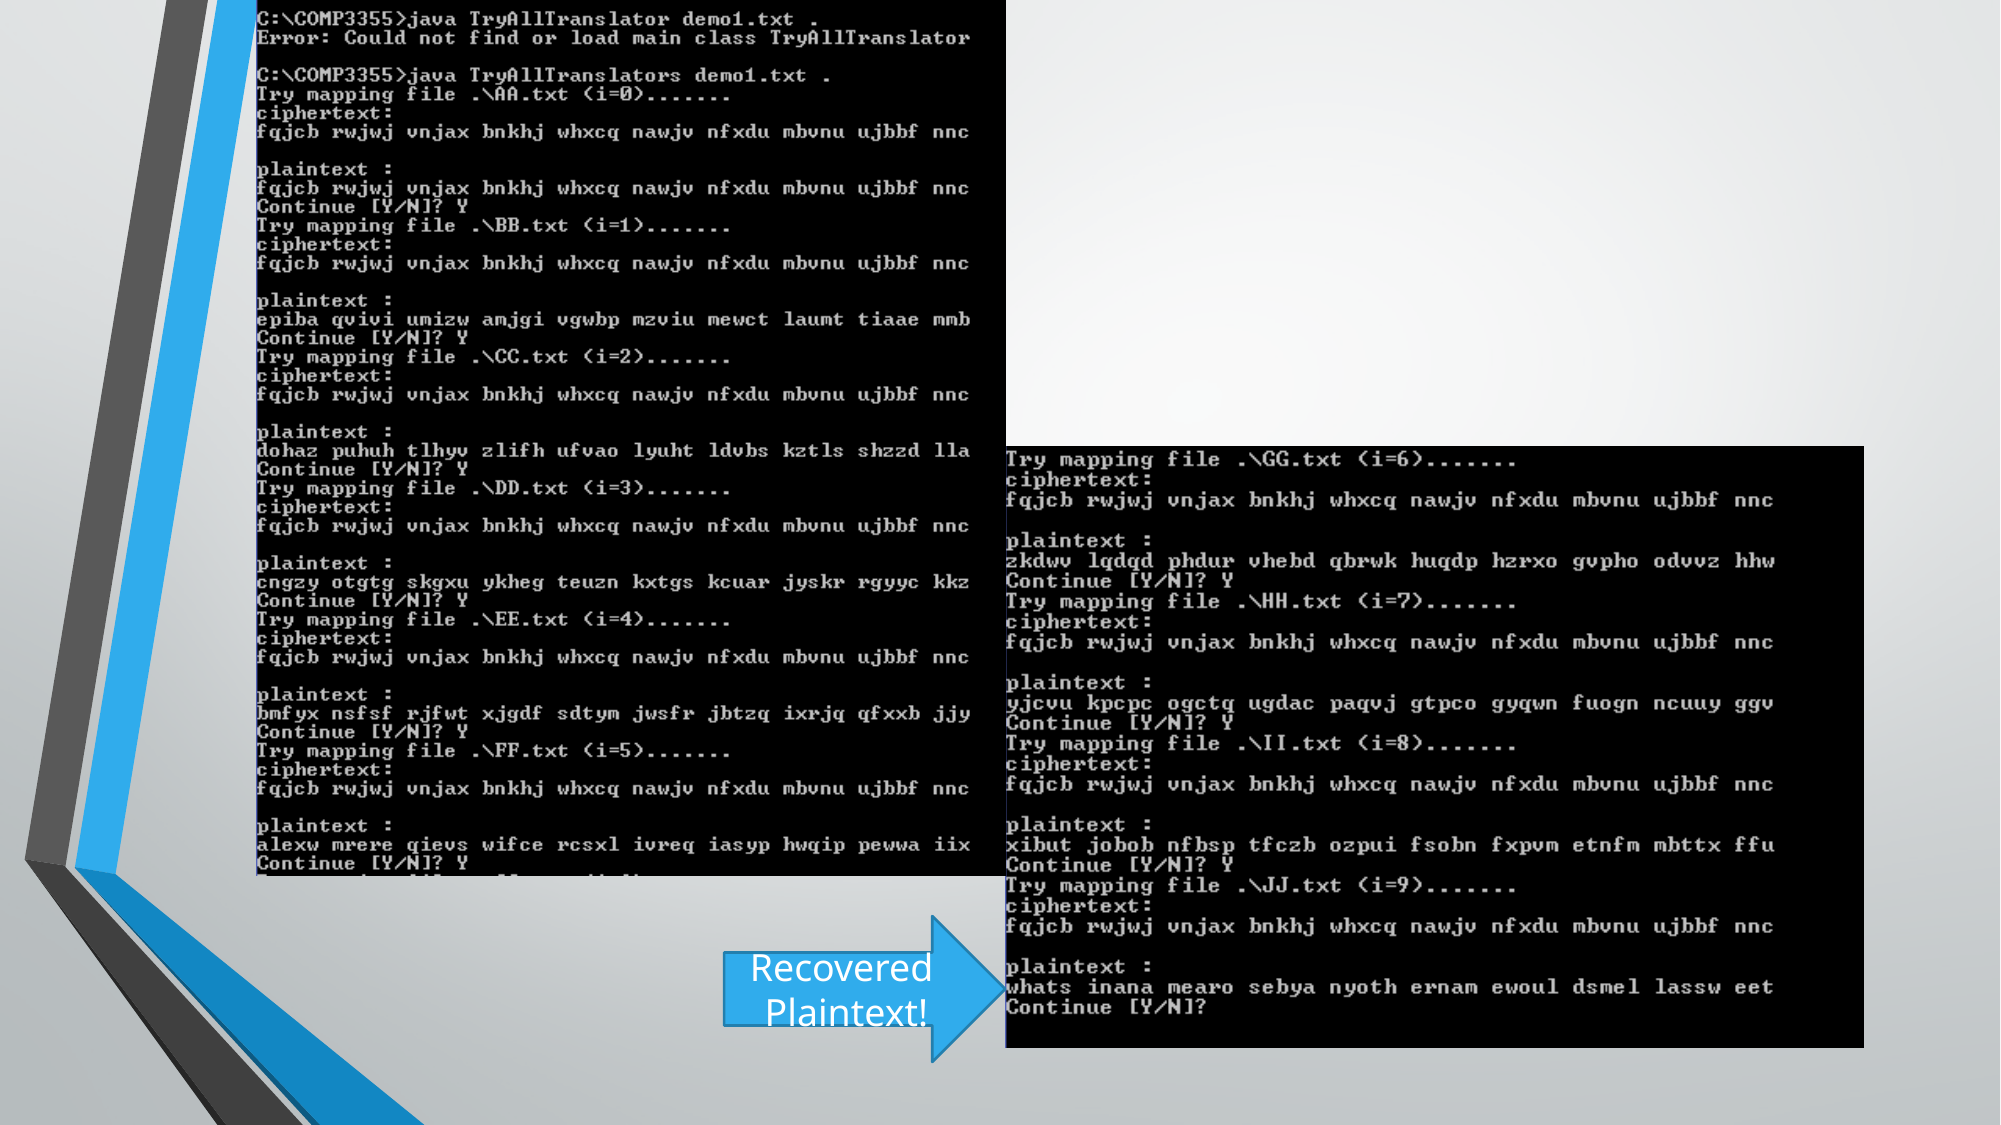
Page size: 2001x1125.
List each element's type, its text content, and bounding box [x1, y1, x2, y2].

picture [256, 0, 1006, 876]
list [1005, 446, 1864, 1048]
text_box Recovered Plaintext! [722, 914, 1005, 1064]
